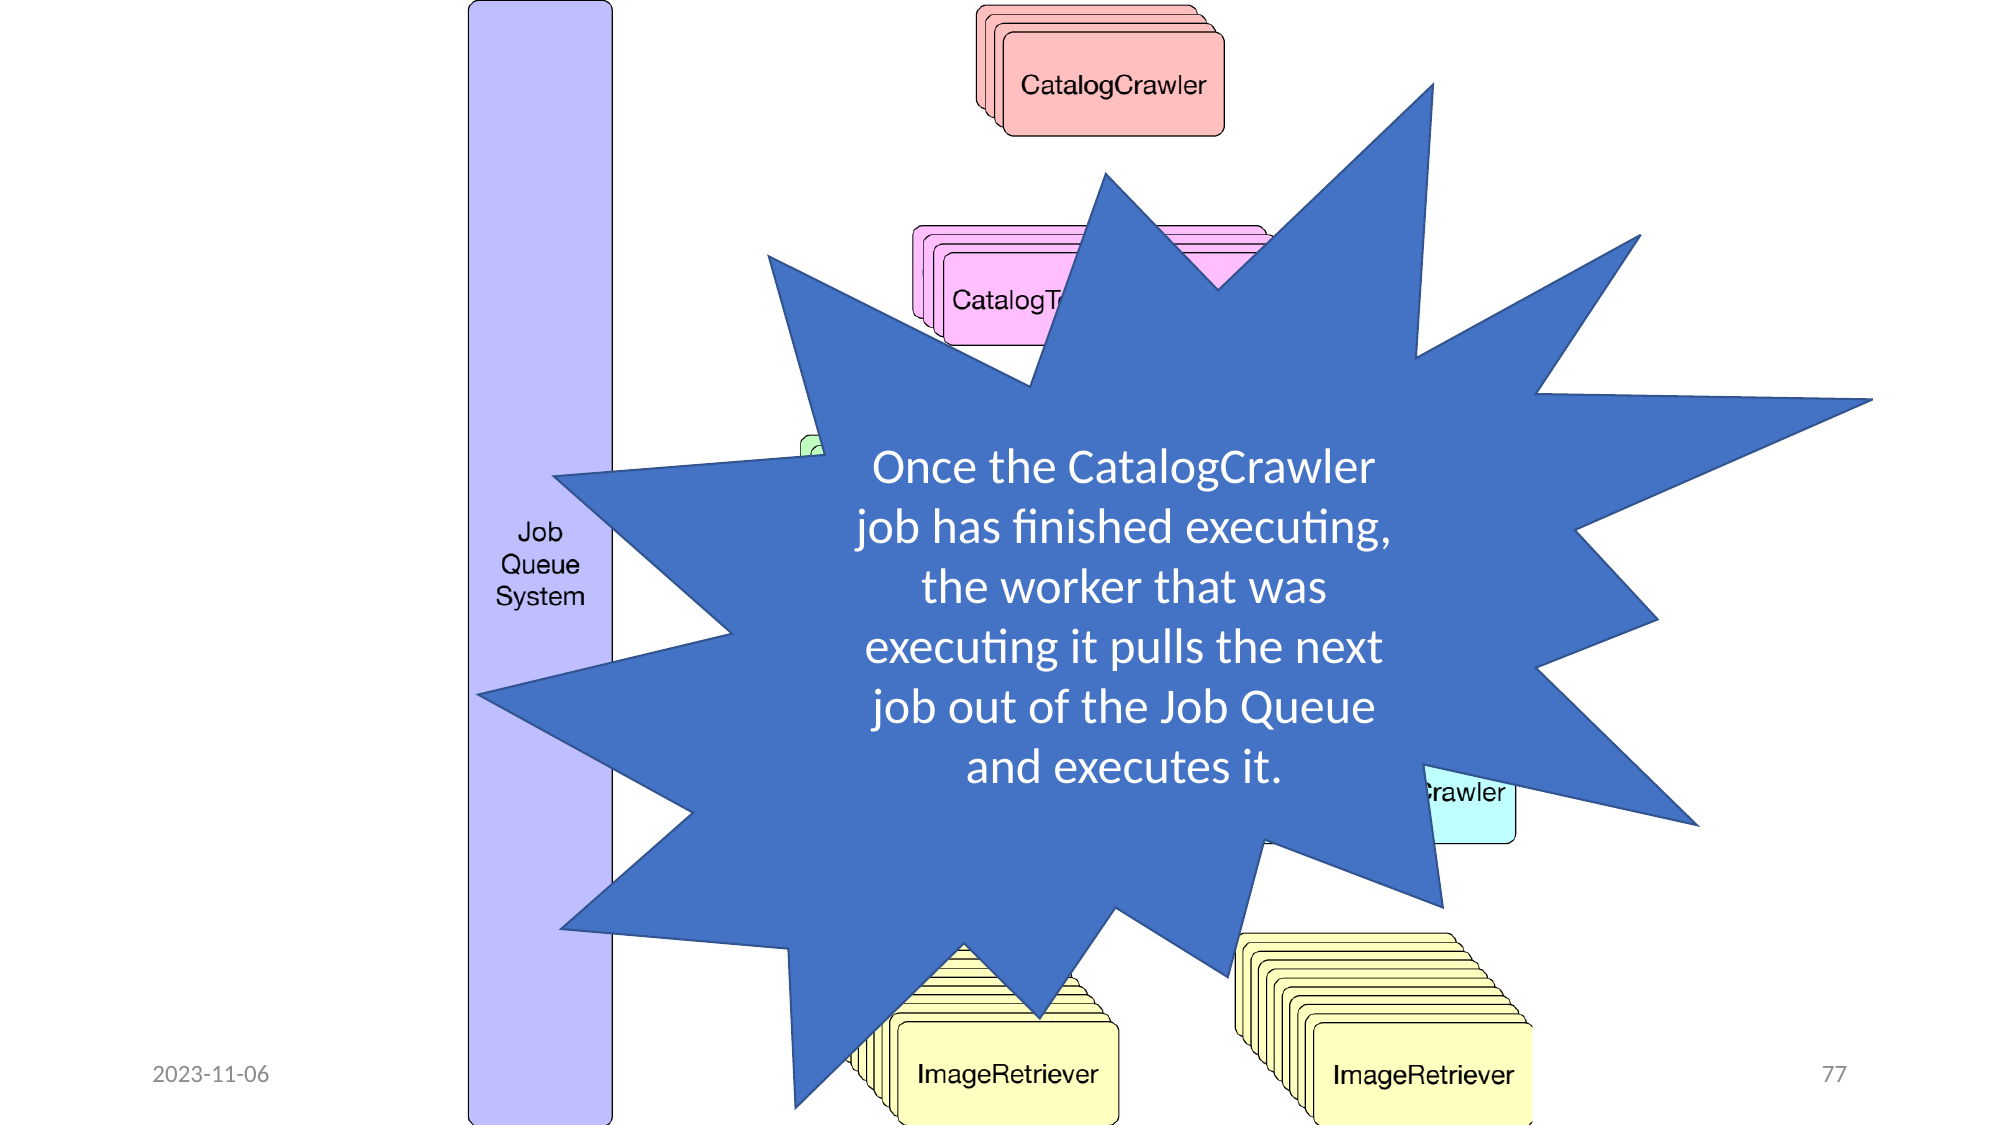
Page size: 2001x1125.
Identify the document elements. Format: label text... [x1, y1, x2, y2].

picture [467, 0, 1533, 1125]
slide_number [137, 1042, 467, 1103]
slide_number 77 [1533, 1042, 1863, 1103]
text_box Once the CatalogCrawler job has finished executing, the worker that was executing it pulls the next job out of the Job Queue and executes it. [1533, 233, 1874, 827]
